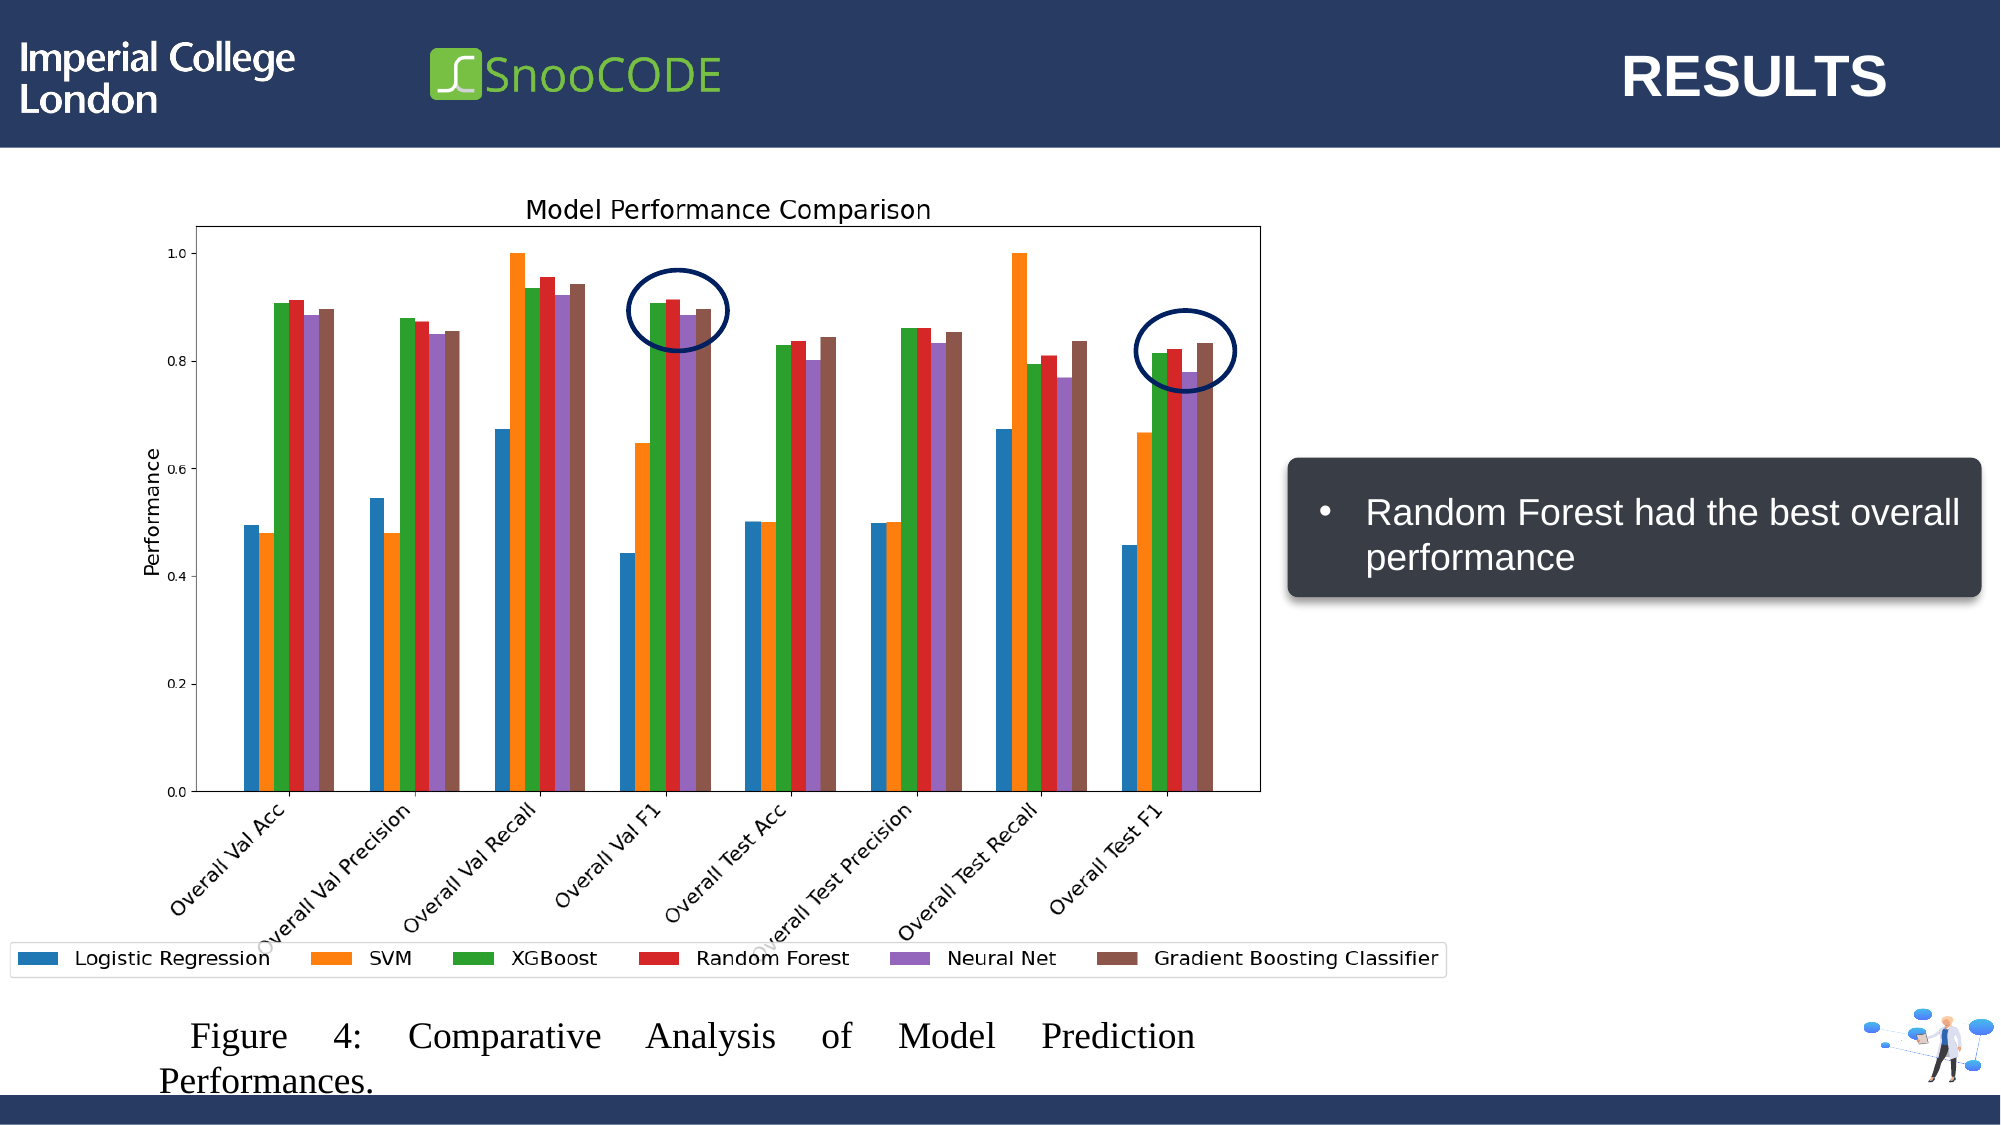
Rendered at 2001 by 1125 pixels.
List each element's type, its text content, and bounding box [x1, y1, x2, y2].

title RESULTS [592, 37, 1904, 117]
picture [430, 48, 592, 100]
text_box [1455, 456, 1983, 599]
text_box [1862, 1007, 1996, 1083]
text_box Random Forest had the best overall performance [1455, 480, 1978, 586]
text_box Figure 4: Comparative Analysis of Model Prediction Performances. [144, 1004, 1212, 1109]
picture [0, 189, 1455, 986]
picture [0, 19, 316, 135]
